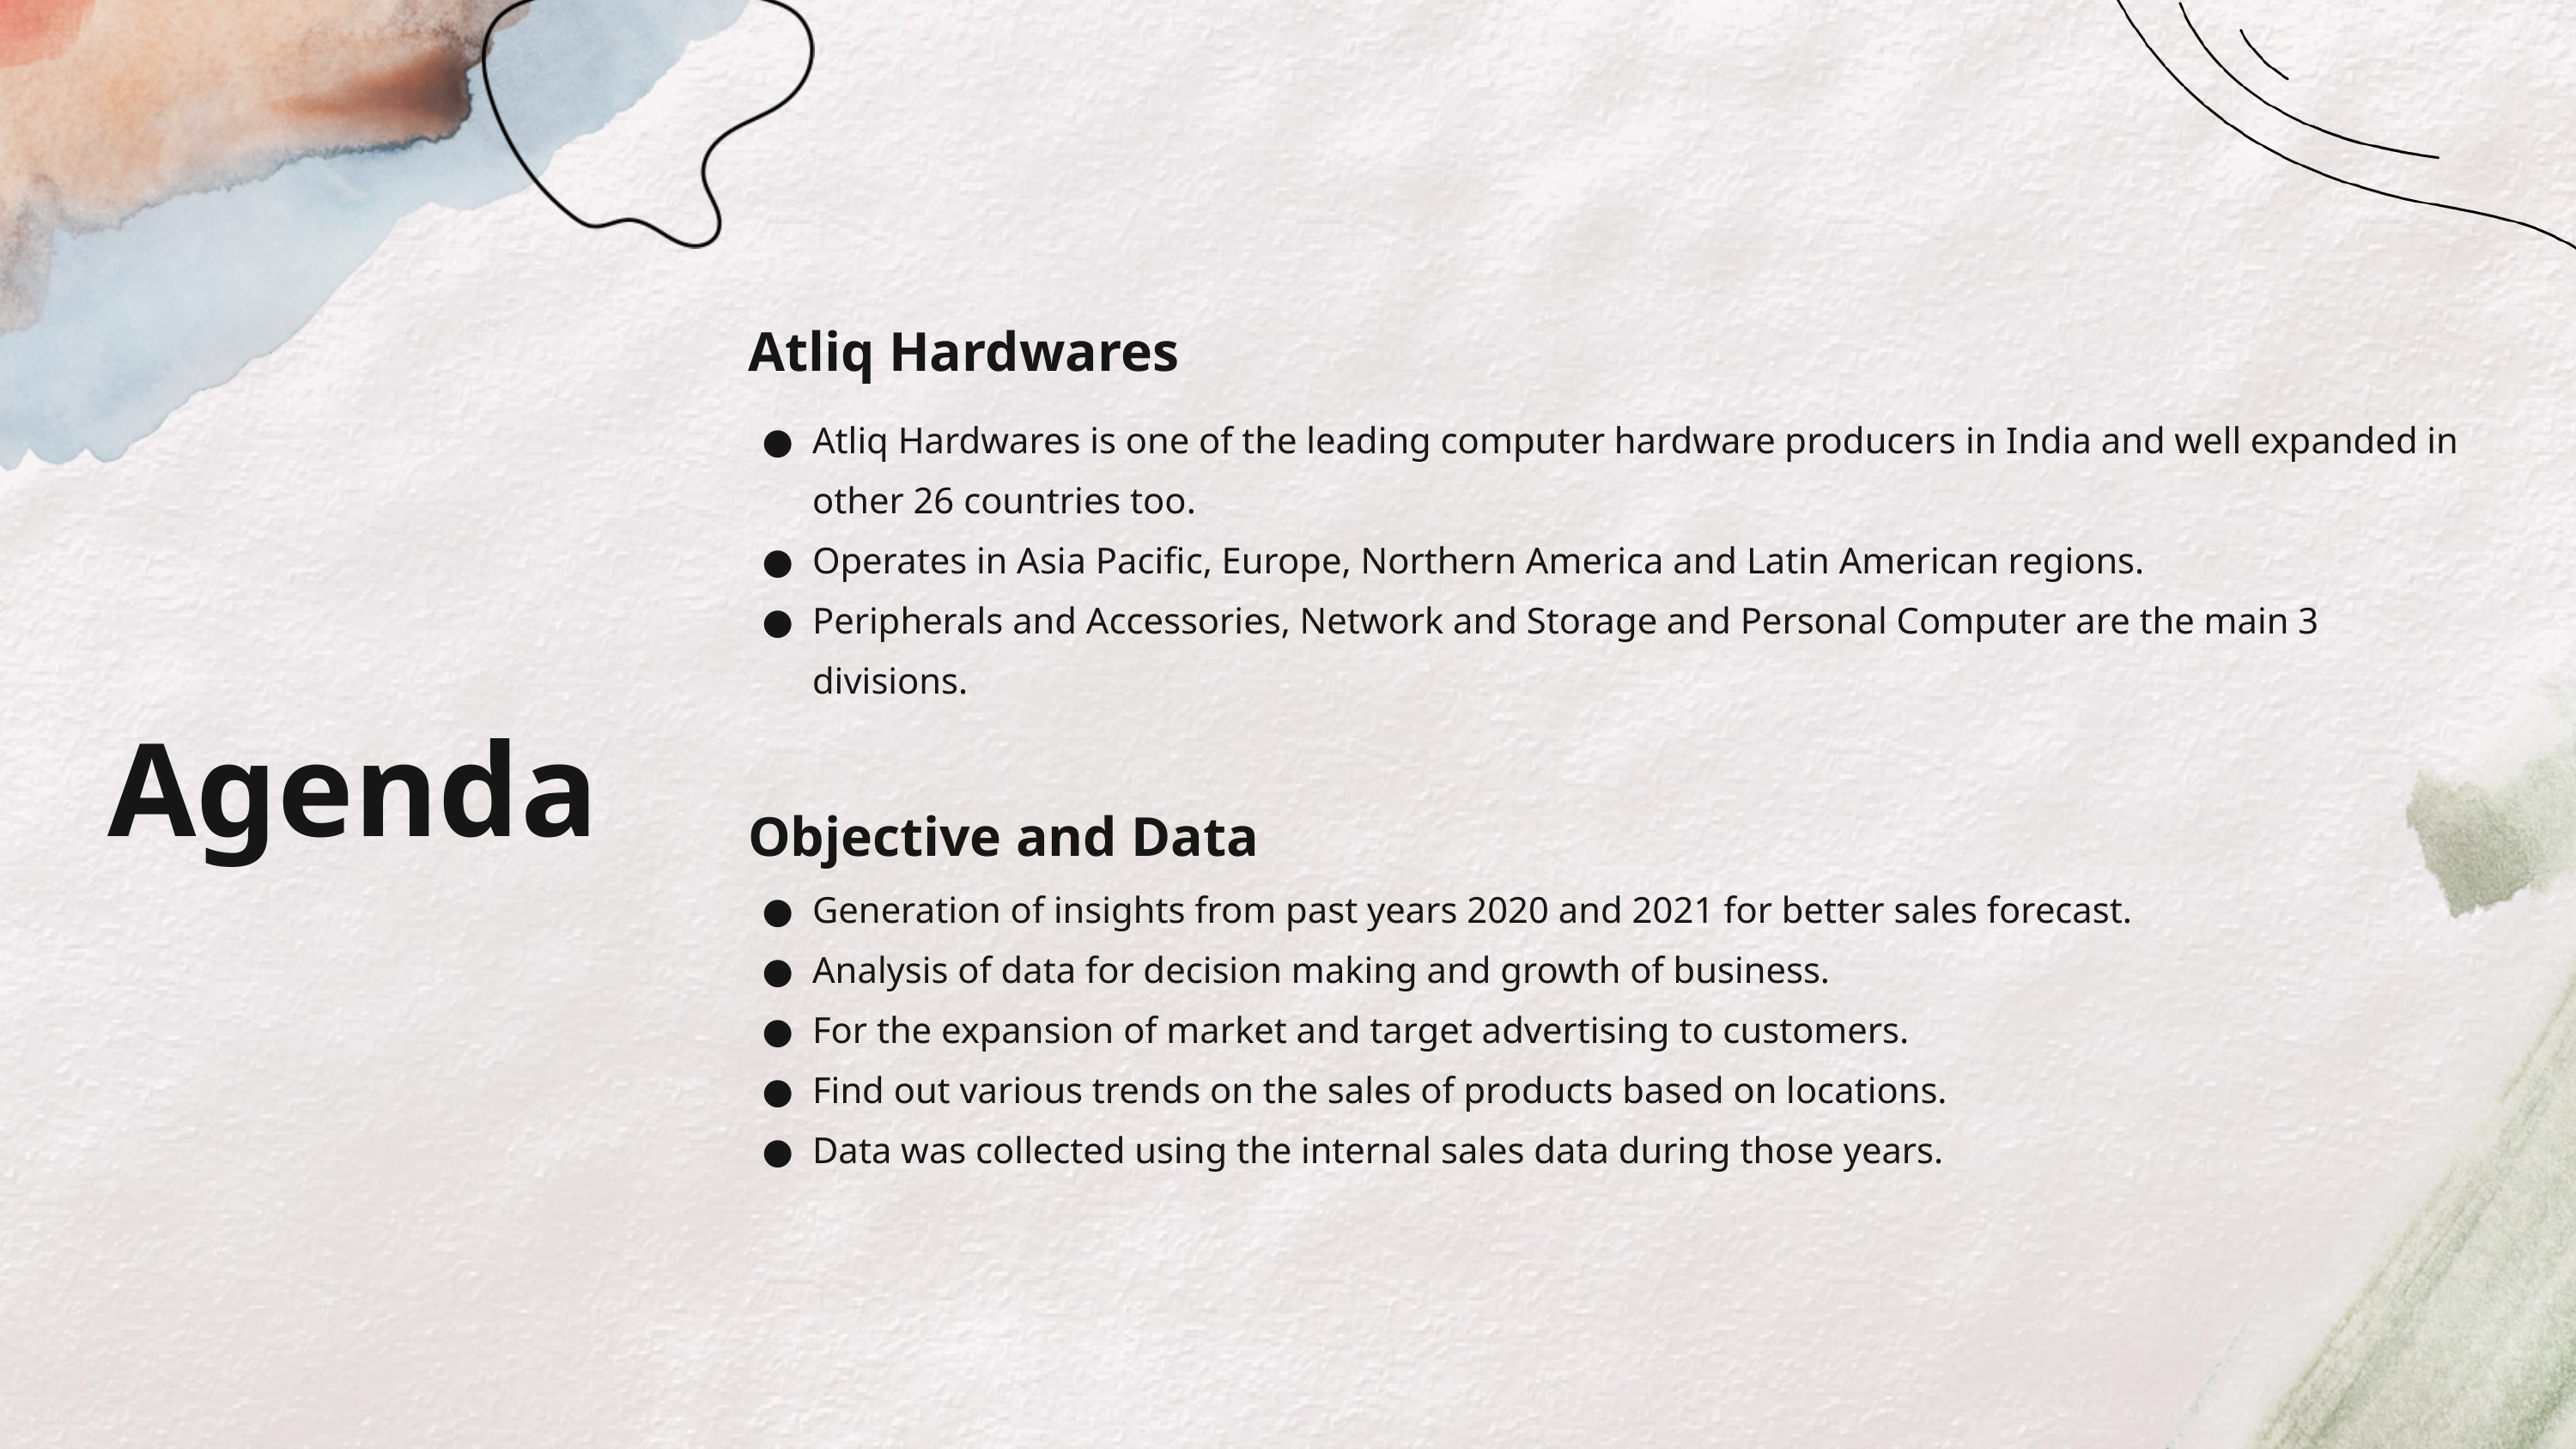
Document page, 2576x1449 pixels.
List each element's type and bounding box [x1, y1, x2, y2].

picture [0, 0, 2576, 1449]
text_box [747, 291, 2461, 1157]
